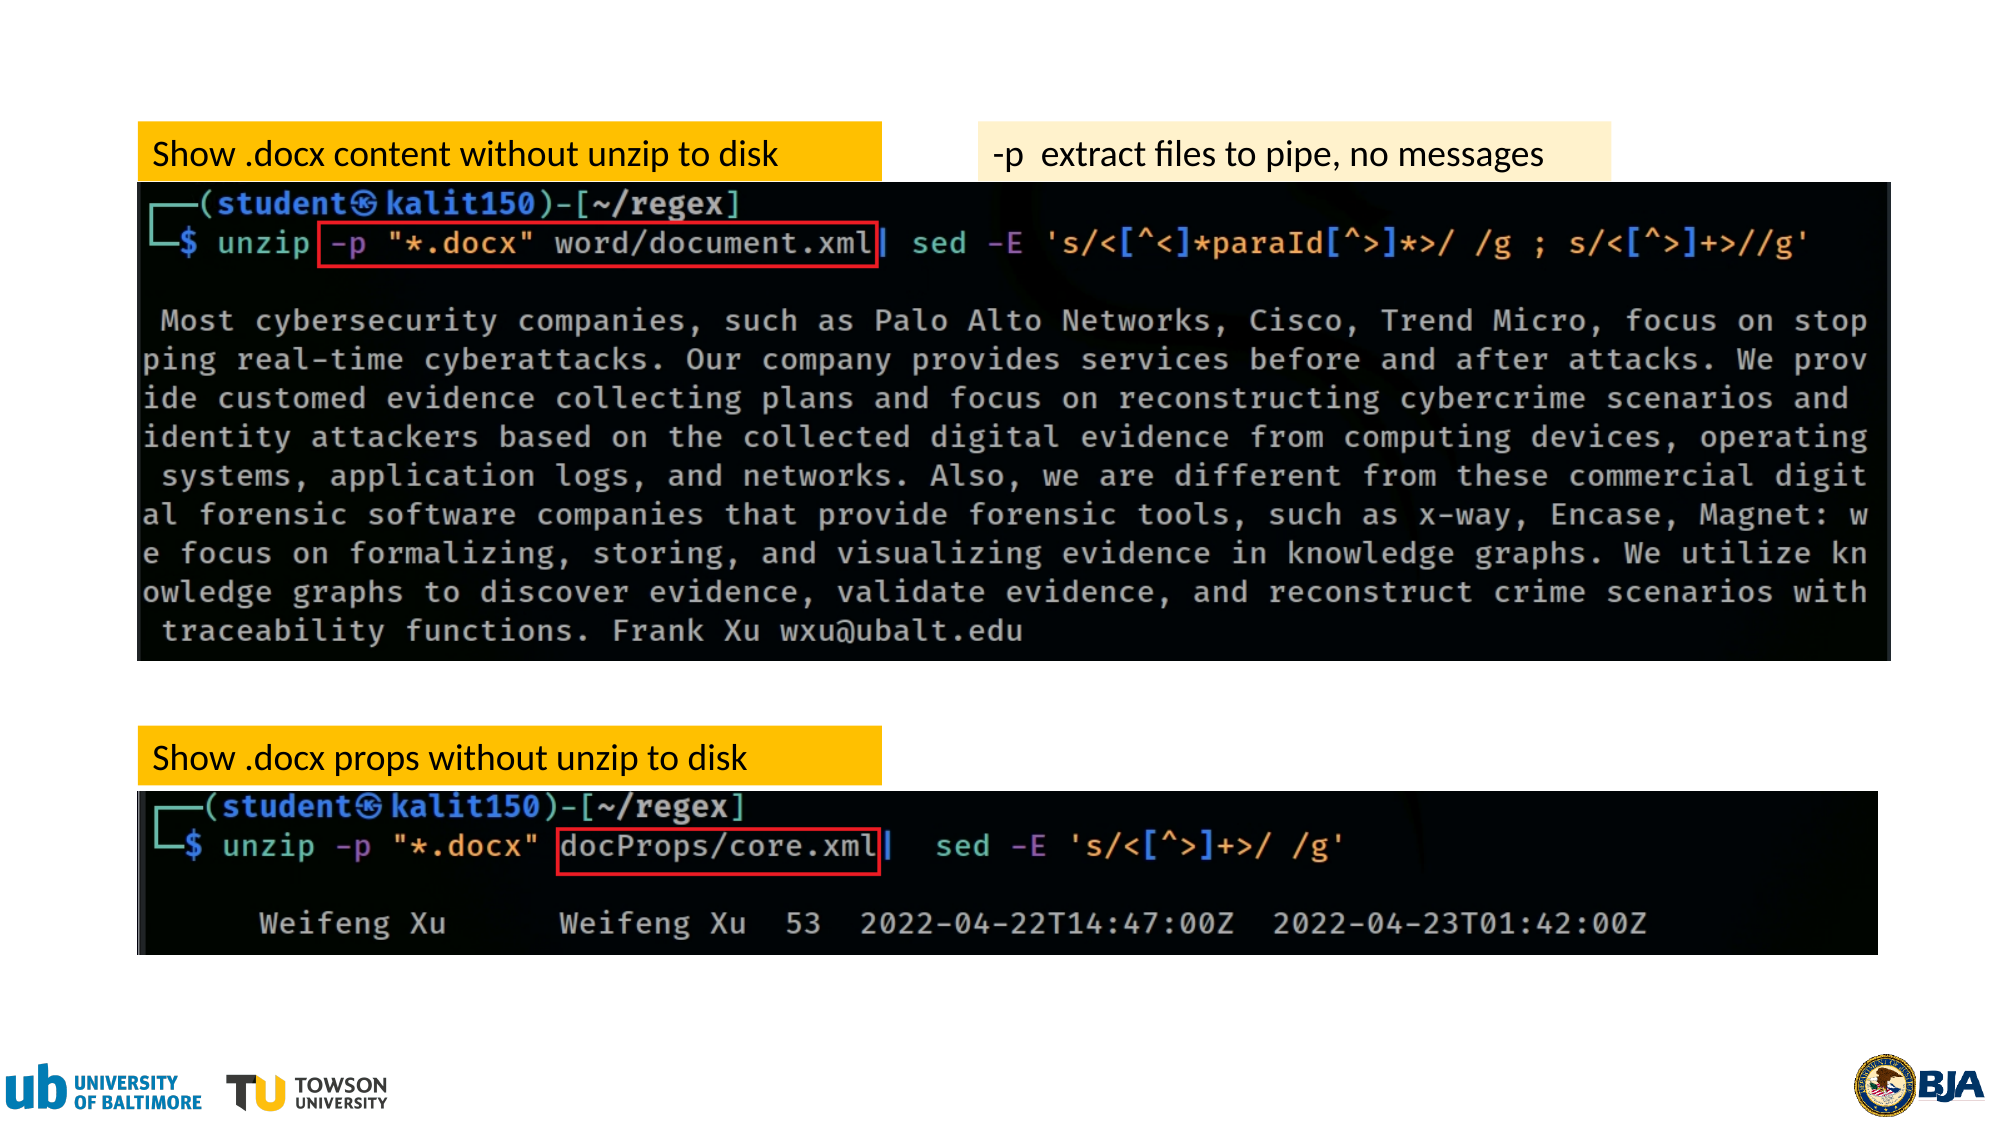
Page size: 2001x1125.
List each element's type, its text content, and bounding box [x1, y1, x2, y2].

picture [137, 181, 1891, 661]
picture [137, 791, 1878, 955]
text_box -p extract files to pipe, no messages [978, 121, 1612, 181]
picture [0, 1031, 407, 1125]
text_box Show .docx content without unzip to disk [137, 121, 882, 181]
text_box Show .docx props without unzip to disk [137, 725, 882, 786]
picture [1854, 1054, 1986, 1117]
